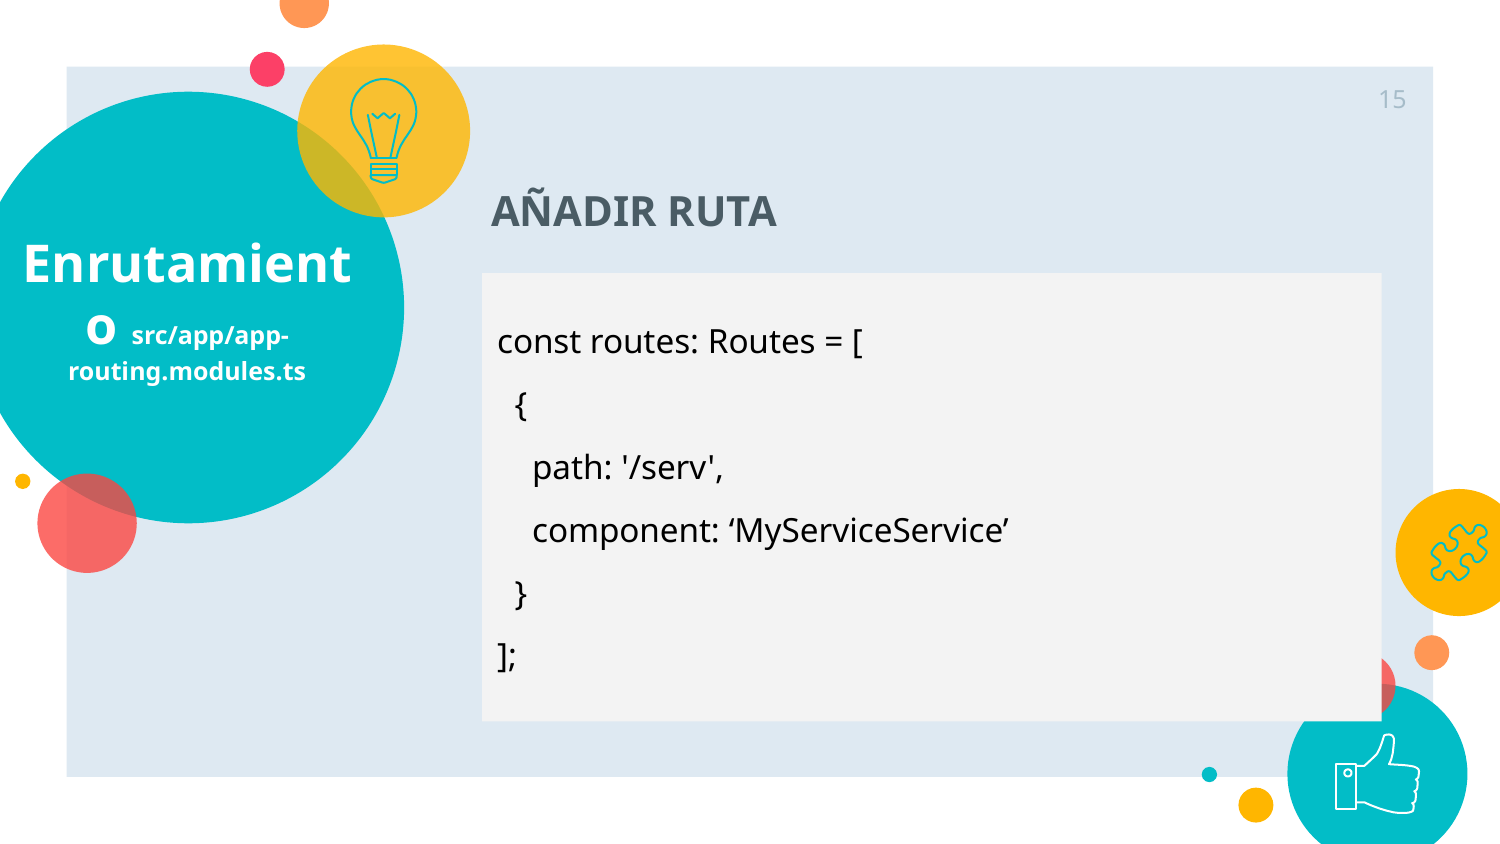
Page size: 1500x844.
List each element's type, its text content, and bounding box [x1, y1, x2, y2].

text_box const routes: Routes = [ { path: '/serv', component: ‘MyServiceService’ } ]; [482, 273, 1382, 722]
slide_number ‹#› [1331, 68, 1422, 134]
list AÑADIR RUTA [476, 169, 1345, 268]
title Enrutamiento src/app/app-routing.modules.ts [0, 91, 375, 524]
